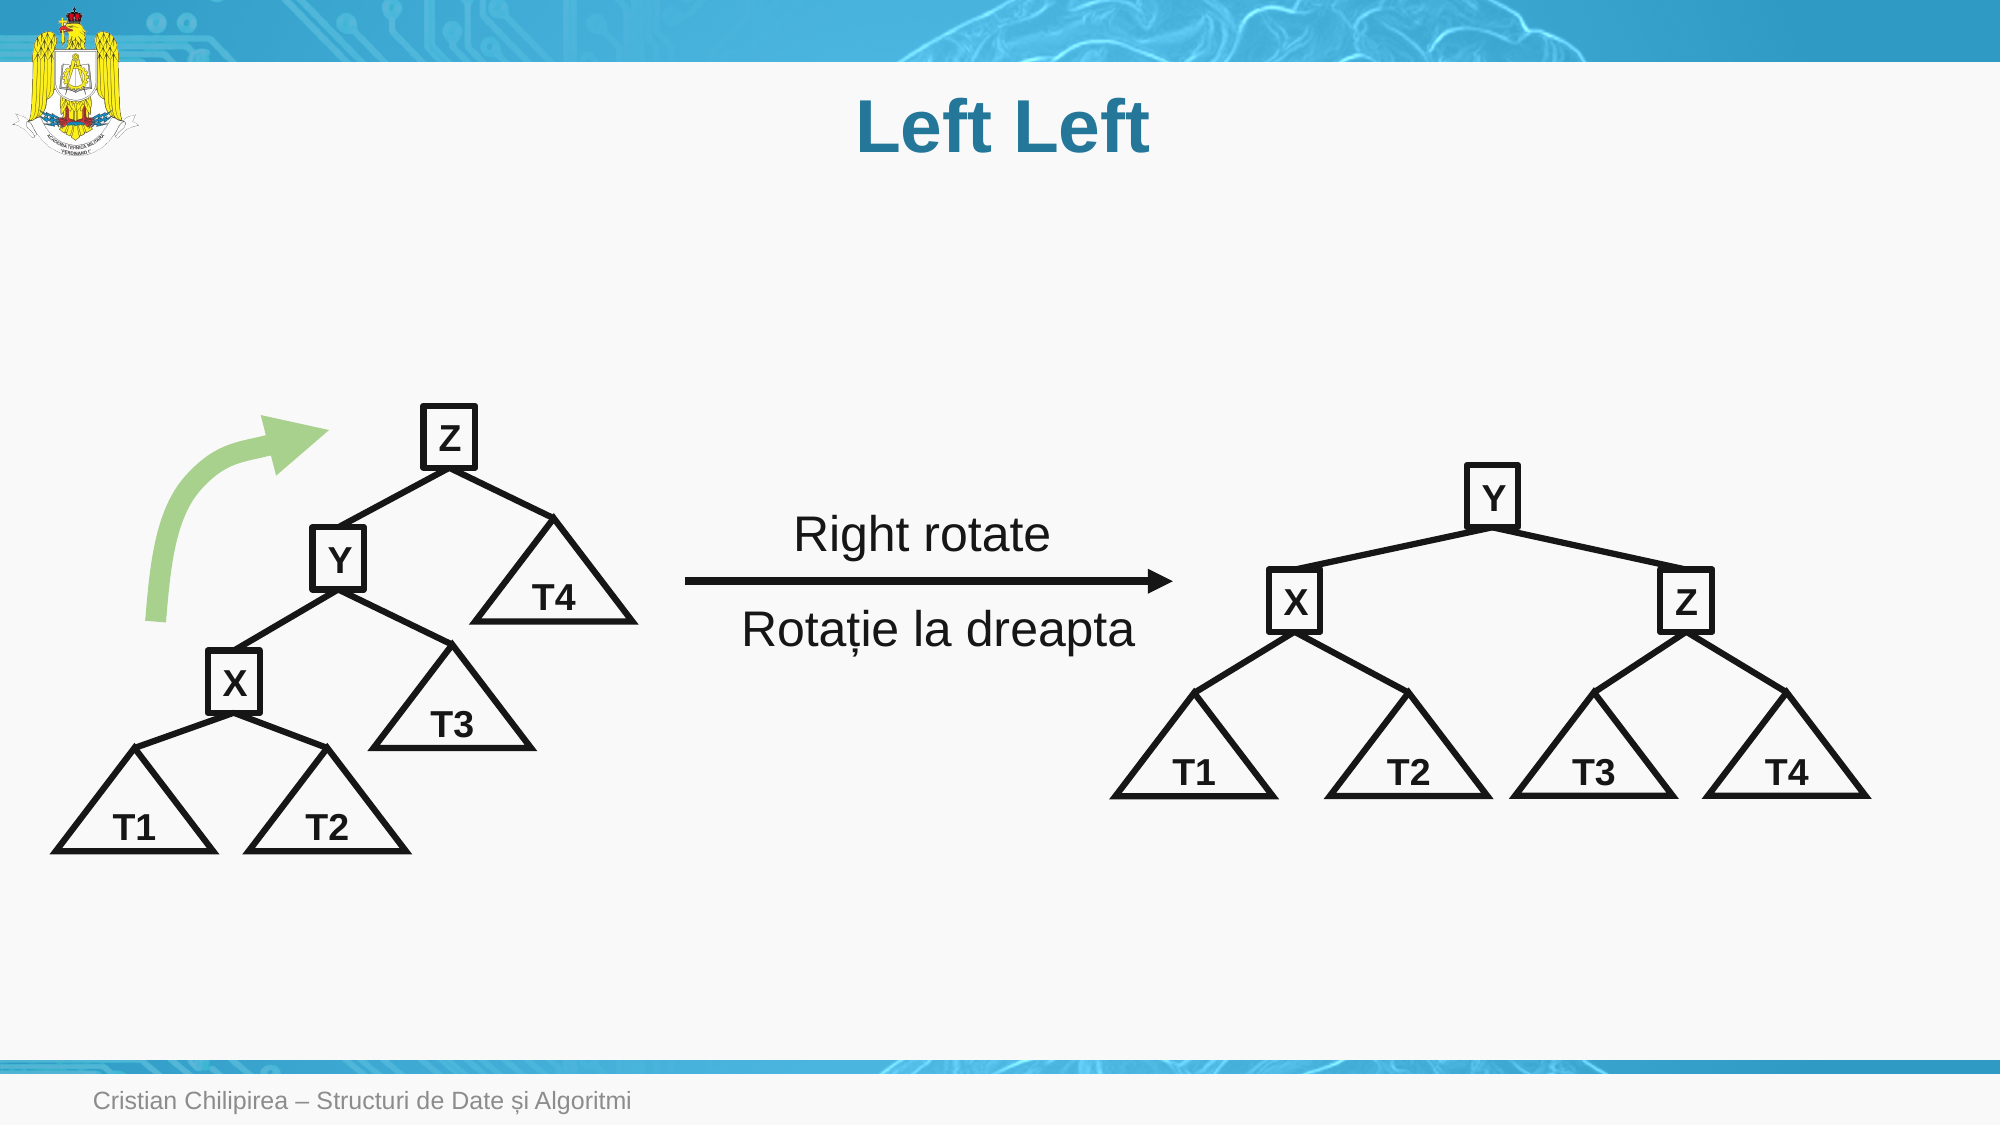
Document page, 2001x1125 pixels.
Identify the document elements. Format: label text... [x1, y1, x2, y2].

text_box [1294, 631, 1409, 693]
text_box Z [423, 405, 475, 467]
text_box T3 [1513, 691, 1675, 797]
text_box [449, 467, 554, 519]
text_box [1686, 631, 1787, 693]
text_box Y [1466, 465, 1519, 527]
text_box T2 [246, 747, 409, 853]
text_box T3 [371, 643, 534, 750]
text_box Rotație la dreapta [726, 588, 1151, 664]
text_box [1593, 631, 1686, 693]
text_box X [207, 650, 260, 712]
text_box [338, 467, 450, 528]
text_box T4 [1705, 691, 1868, 797]
text_box T2 [1327, 691, 1490, 797]
text_box Y [312, 527, 364, 589]
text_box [1194, 631, 1294, 693]
picture [0, 0, 2000, 156]
text_box Right rotate [778, 493, 1067, 569]
text_box [154, 427, 330, 622]
text_box X [1268, 569, 1321, 631]
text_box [1492, 527, 1687, 570]
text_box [233, 712, 328, 749]
text_box Z [1660, 569, 1713, 631]
title Left Left [150, 76, 1876, 180]
footer Cristian Chilipirea – Structuri de Date și Algoritmi [77, 1073, 1338, 1125]
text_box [233, 589, 339, 651]
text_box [134, 712, 233, 749]
text_box T4 [472, 516, 635, 623]
text_box T1 [1113, 691, 1275, 798]
picture [0, 1060, 2000, 1074]
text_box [1294, 527, 1492, 570]
text_box T1 [53, 746, 216, 853]
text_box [338, 589, 453, 645]
